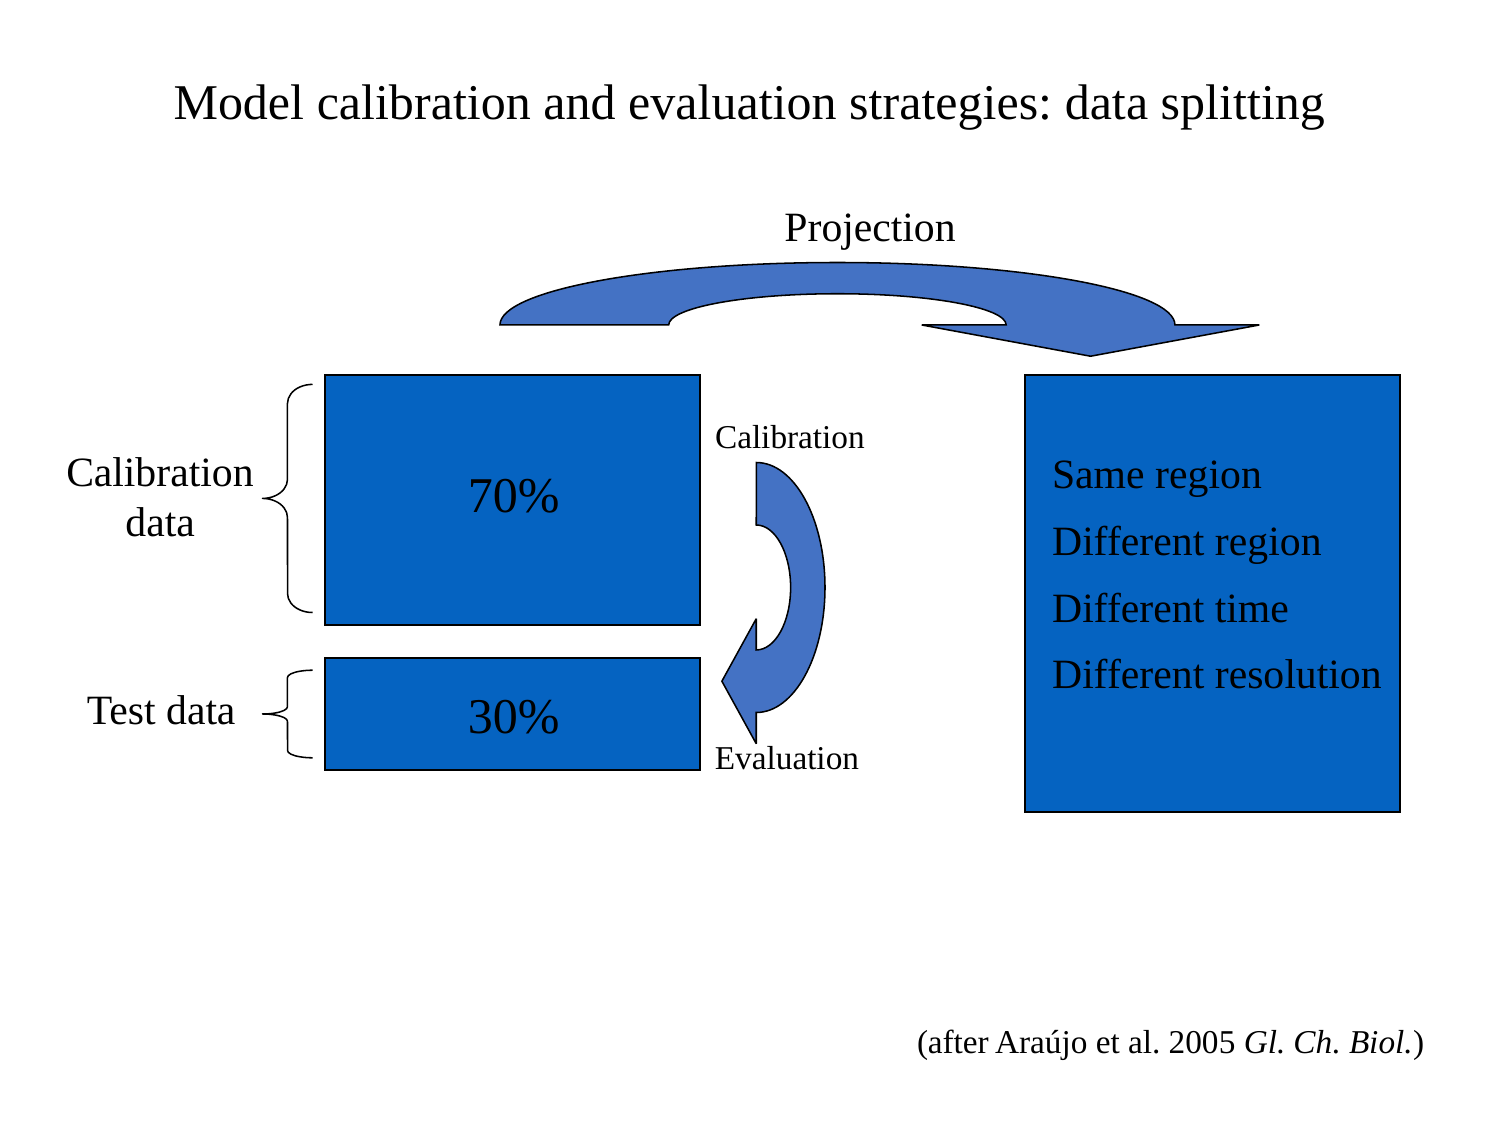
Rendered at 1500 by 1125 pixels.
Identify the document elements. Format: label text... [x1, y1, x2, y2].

text_box 70% [453, 454, 575, 530]
text_box [499, 262, 1260, 357]
text_box [324, 657, 700, 771]
text_box [721, 463, 826, 729]
text_box [1024, 374, 1400, 813]
text_box Projection [769, 192, 971, 257]
text_box 30% [453, 676, 575, 752]
text_box (after Araújo et al. 2005 Gl. Ch. Biol.) [902, 1012, 1439, 1068]
text_box [324, 375, 700, 625]
text_box Test data [34, 675, 288, 741]
text_box Same region Different region Different time Different resolution [1037, 439, 1413, 765]
text_box [262, 670, 313, 758]
text_box Model calibration and evaluation strategies: data splitting [149, 62, 1350, 138]
text_box [283, 384, 313, 613]
text_box Calibration data [37, 437, 283, 553]
text_box Evaluation [700, 729, 875, 784]
text_box Calibration [700, 407, 881, 463]
